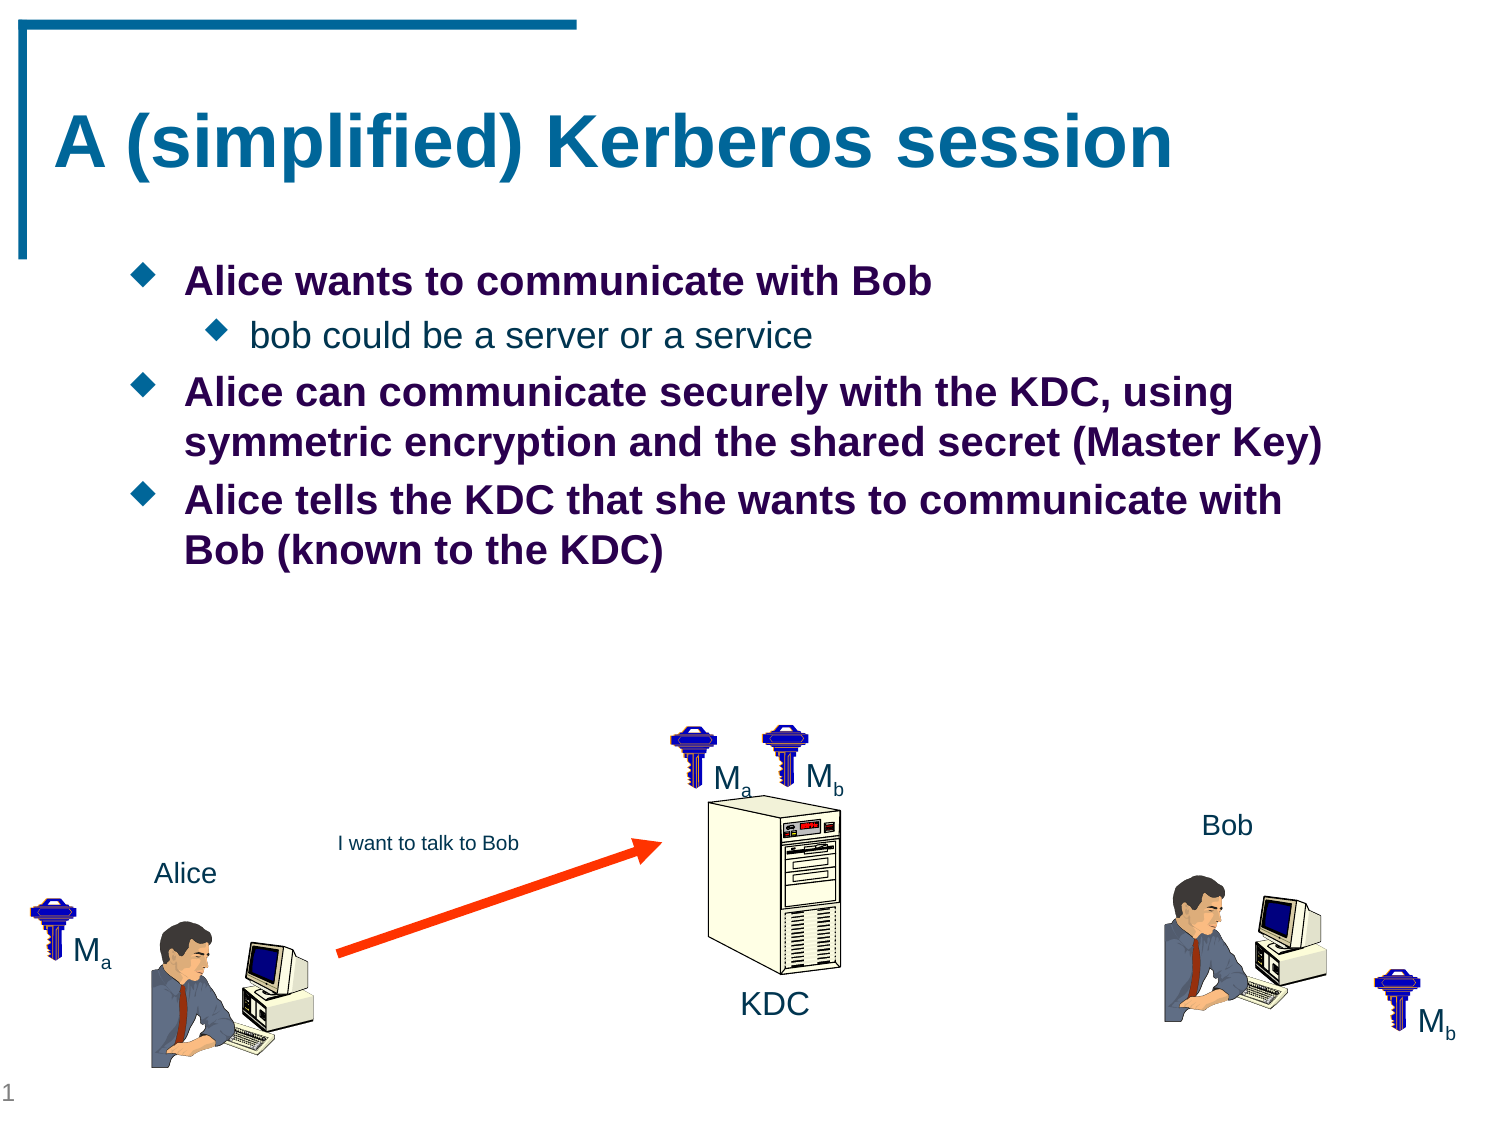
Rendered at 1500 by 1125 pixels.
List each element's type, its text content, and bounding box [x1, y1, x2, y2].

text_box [707, 812, 841, 975]
text_box KDC [668, 975, 882, 1030]
text_box [899, 808, 1500, 1125]
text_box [29, 898, 129, 976]
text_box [1373, 969, 1474, 1047]
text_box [150, 920, 314, 1070]
text_box [337, 840, 663, 955]
text_box Alice [138, 847, 247, 898]
text_box I want to talk to Bob [322, 821, 552, 862]
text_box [669, 726, 758, 804]
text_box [761, 724, 862, 803]
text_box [1163, 874, 1327, 1024]
text_box Bob [1186, 798, 1294, 849]
title A (simplified) Kerberos session [37, 32, 1500, 243]
list Alice wants to communicate with Bob bob could be a server or a service Alice can communicate securely with the KDC, using symmetric encryption and the shared secret (Master Key) Alice tells the KDC that she wants to communicate with Bob (known to the KDC) [112, 245, 1388, 975]
